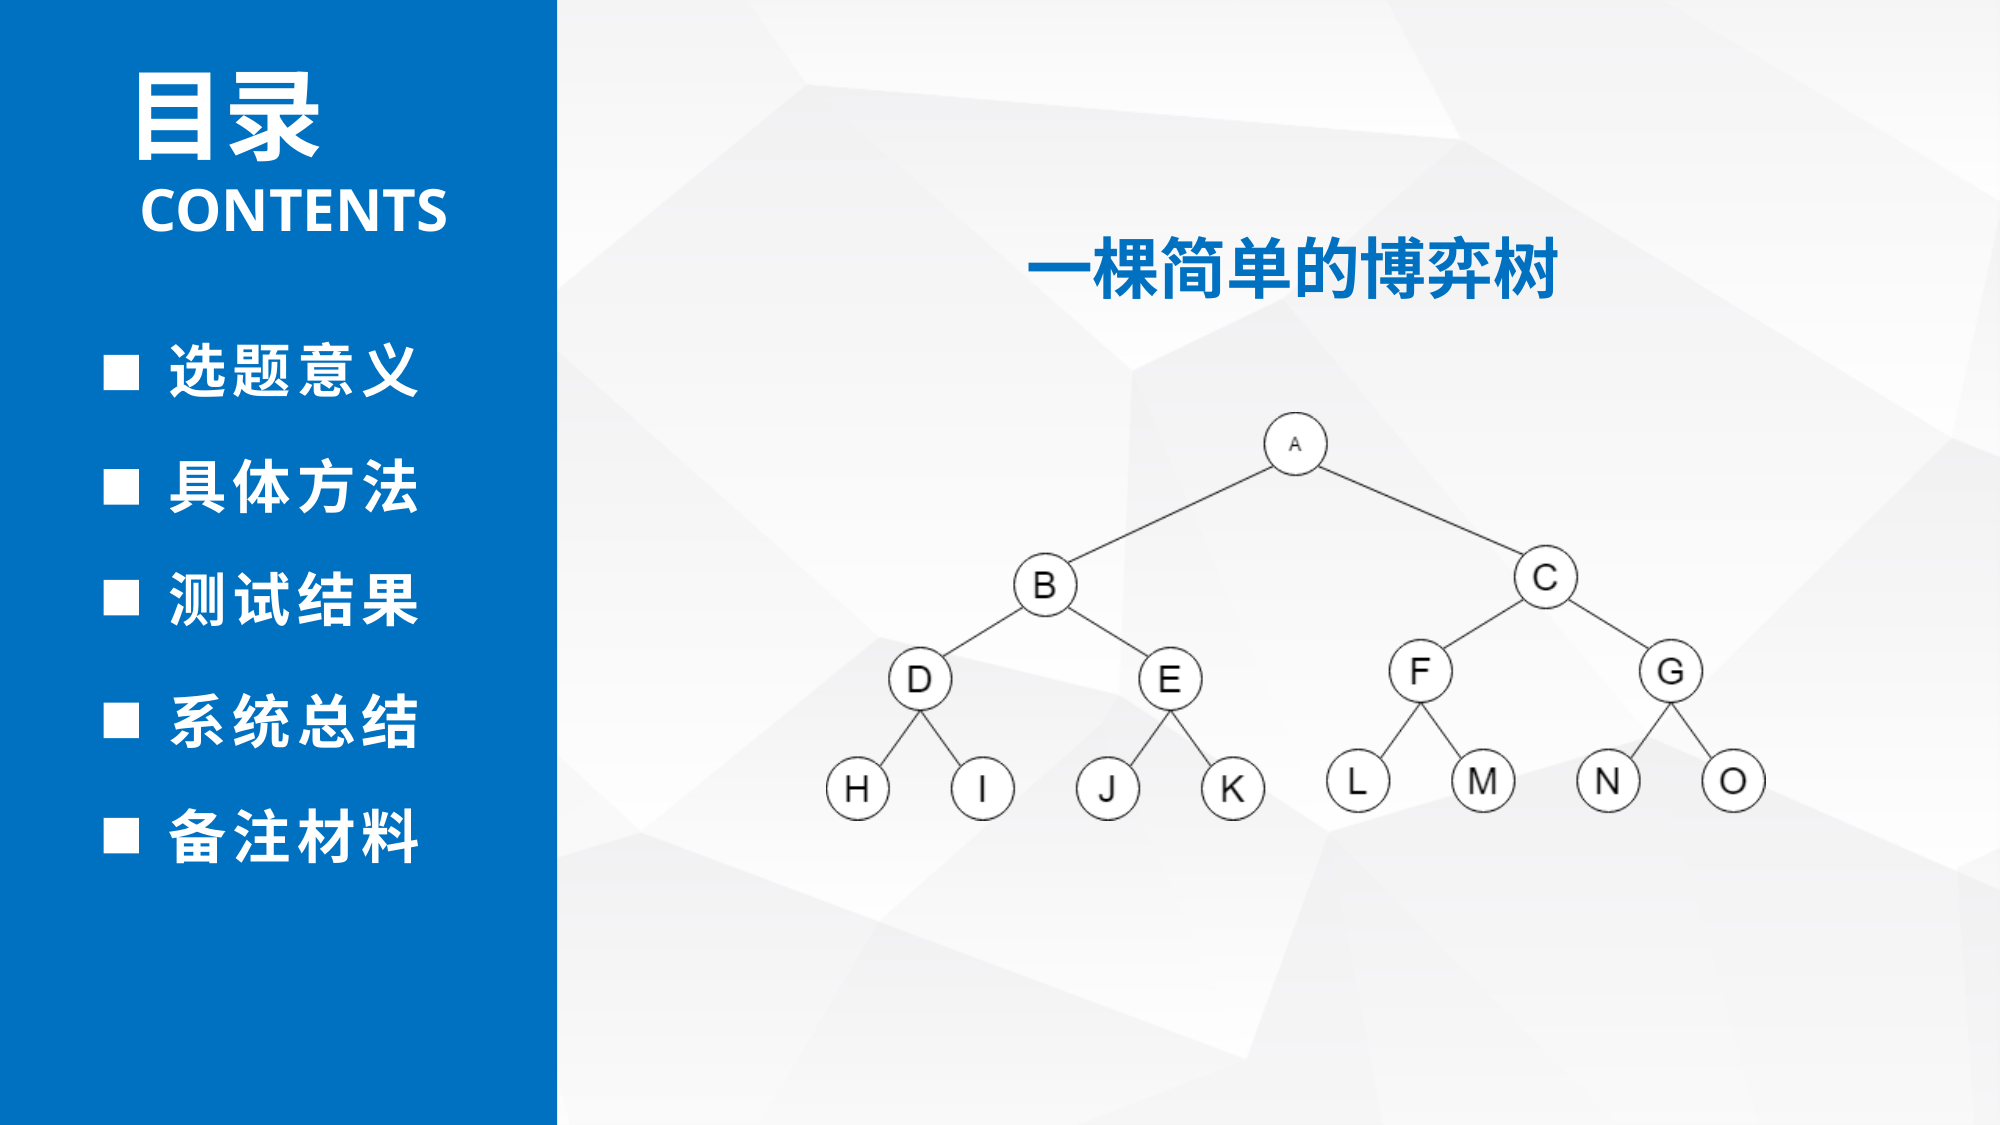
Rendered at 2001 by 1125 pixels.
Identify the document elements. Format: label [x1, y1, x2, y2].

text_box [103, 326, 443, 413]
text_box [103, 443, 443, 529]
text_box [72, 45, 485, 252]
text_box [103, 792, 443, 879]
picture [0, 0, 2000, 1125]
text_box [103, 555, 443, 641]
text_box [103, 677, 443, 764]
